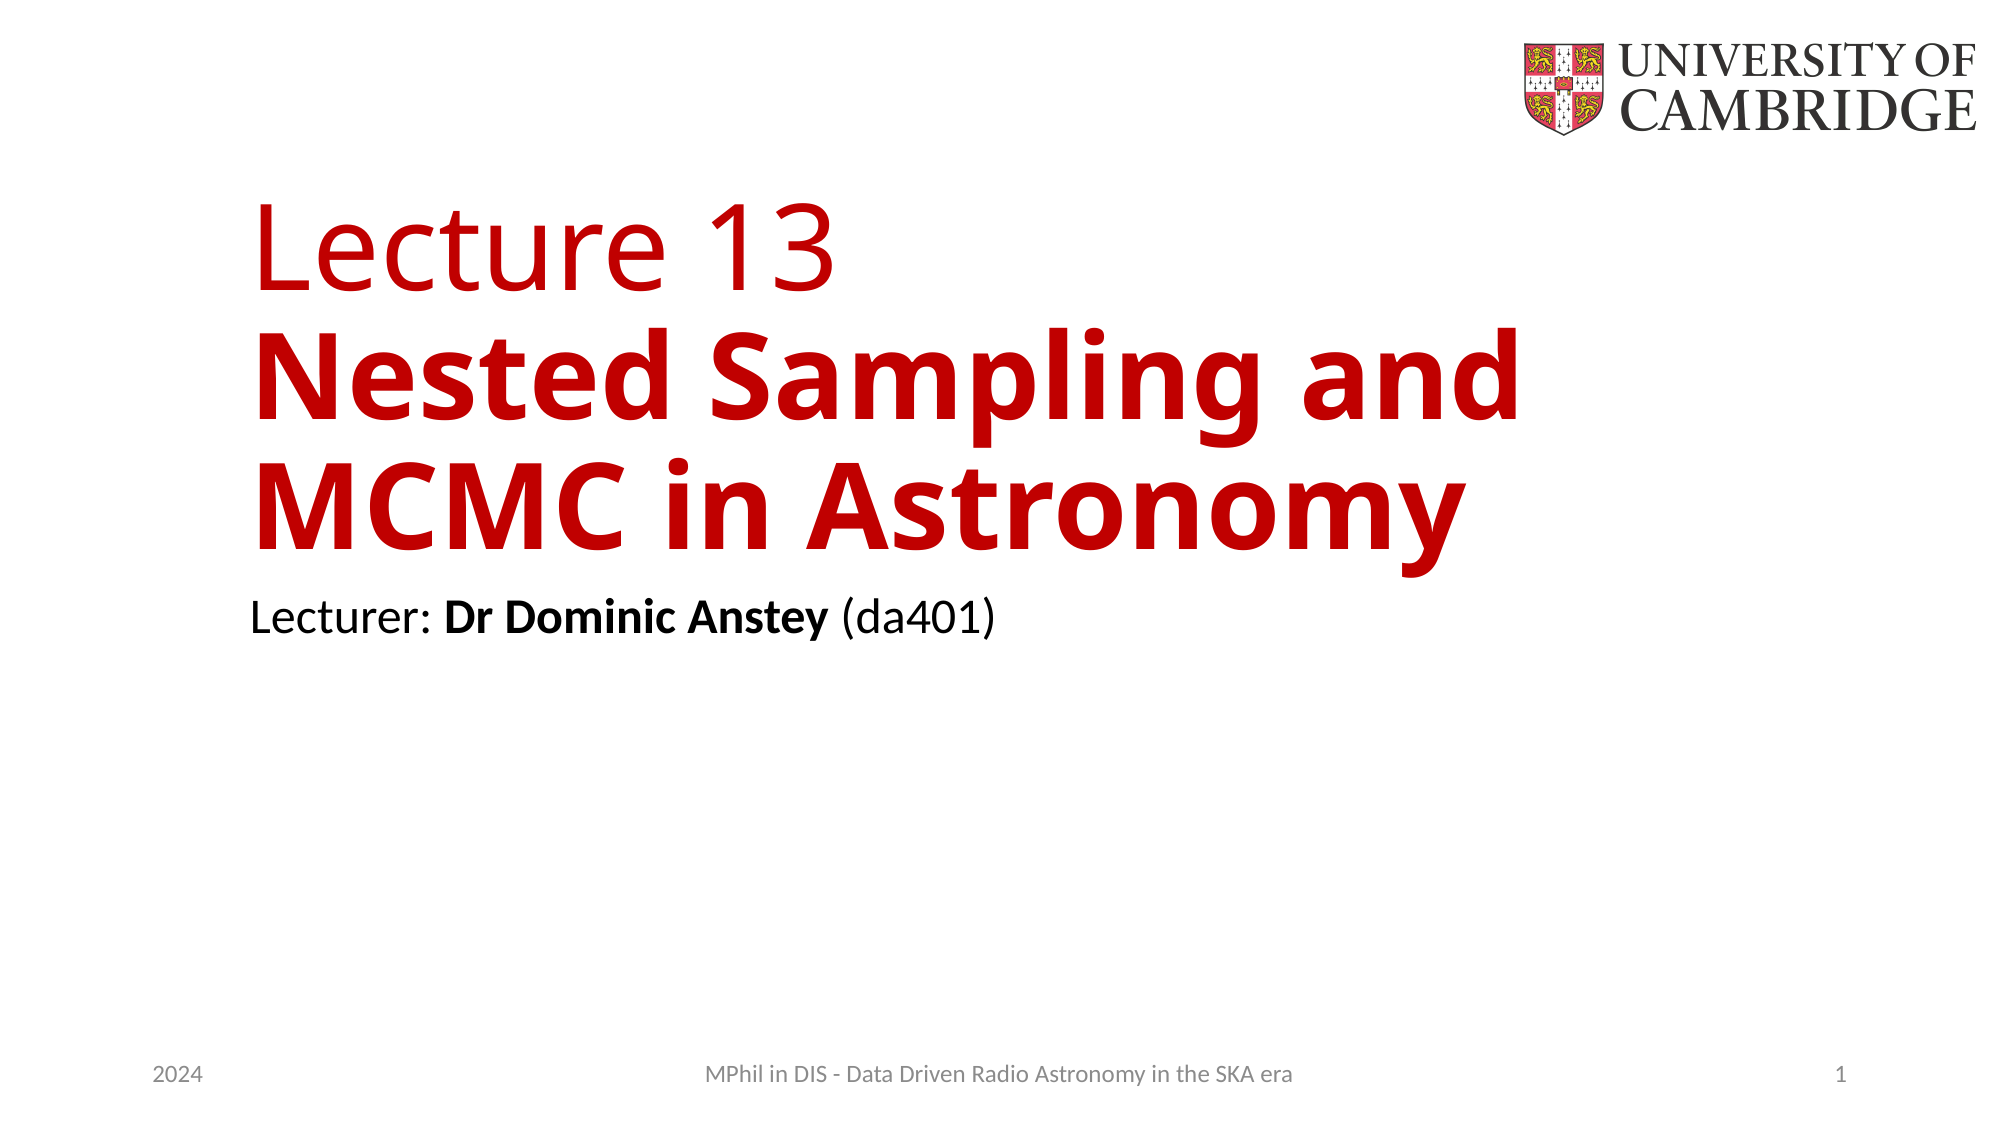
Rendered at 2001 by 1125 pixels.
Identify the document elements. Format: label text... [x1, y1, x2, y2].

text_box 1 [1412, 1042, 1862, 1103]
text_box MPhil in DIS - Data Driven Radio Astronomy in the SKA era [662, 1042, 1337, 1103]
text_box Lecturer: Dr Dominic Anstey (da401) [249, 590, 1750, 862]
text_box 2024 [137, 1042, 587, 1103]
text_box Lecture 13 Nested Sampling and MCMC in Astronomy [249, 184, 1750, 576]
picture [1456, 0, 2001, 285]
